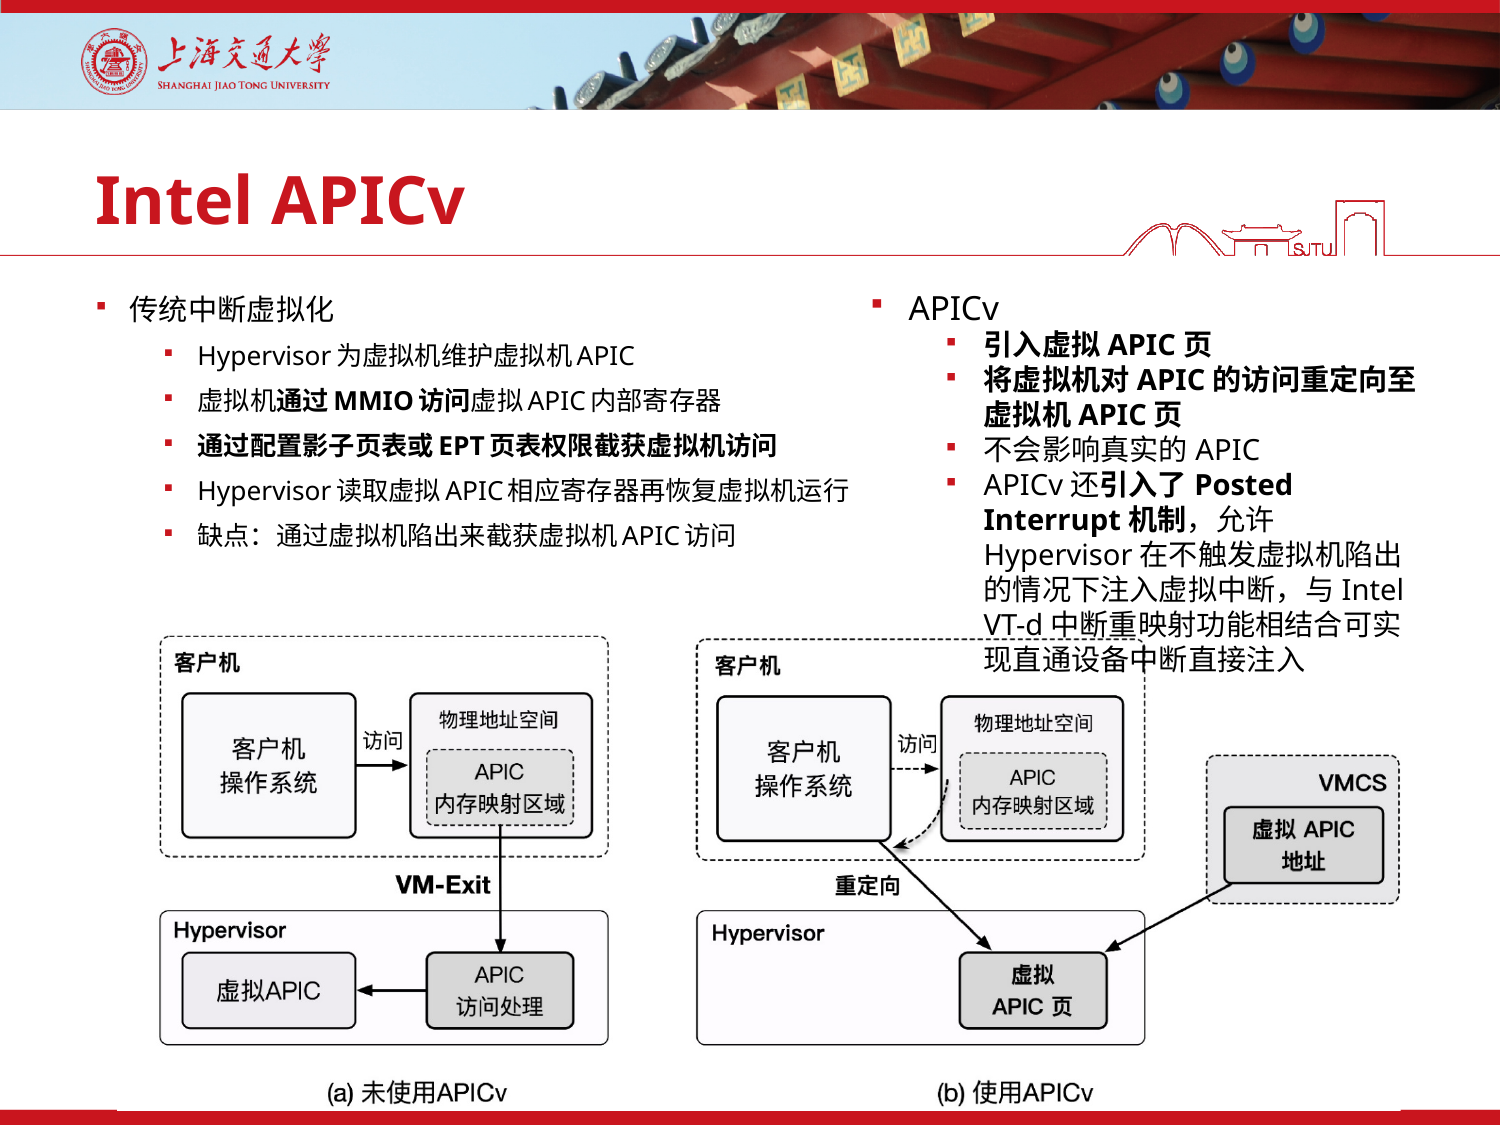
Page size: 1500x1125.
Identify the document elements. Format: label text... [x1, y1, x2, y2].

title Intel APICv [81, 159, 1455, 254]
picture [0, 0, 1500, 110]
list 传统中断虚拟化 Hypervisor为虚拟机维护虚拟机APIC 虚拟机通过MMIO访问虚拟APIC内部寄存器 通过配置影子页表或EPT页表权限截获虚拟机访问 Hypervisor读取虚拟APIC相应寄存器再恢复虚拟机运行 缺点：通过虚拟机陷出来截获虚拟机APIC访问 [81, 276, 924, 563]
picture [0, 200, 1500, 256]
text_box APICv 引入虚拟APIC页 将虚拟机对APIC的访问重定向至虚拟机APIC页 不会影响真实的APIC APICv还引入了Posted Interrupt机制，允许Hypervisor在不触发虚拟机陷出的情况下注入虚拟中断，与Intel VT-d中断重映射功能相结合可实现直通设备中断直接注入 [837, 279, 1437, 684]
picture [116, 615, 1401, 1111]
